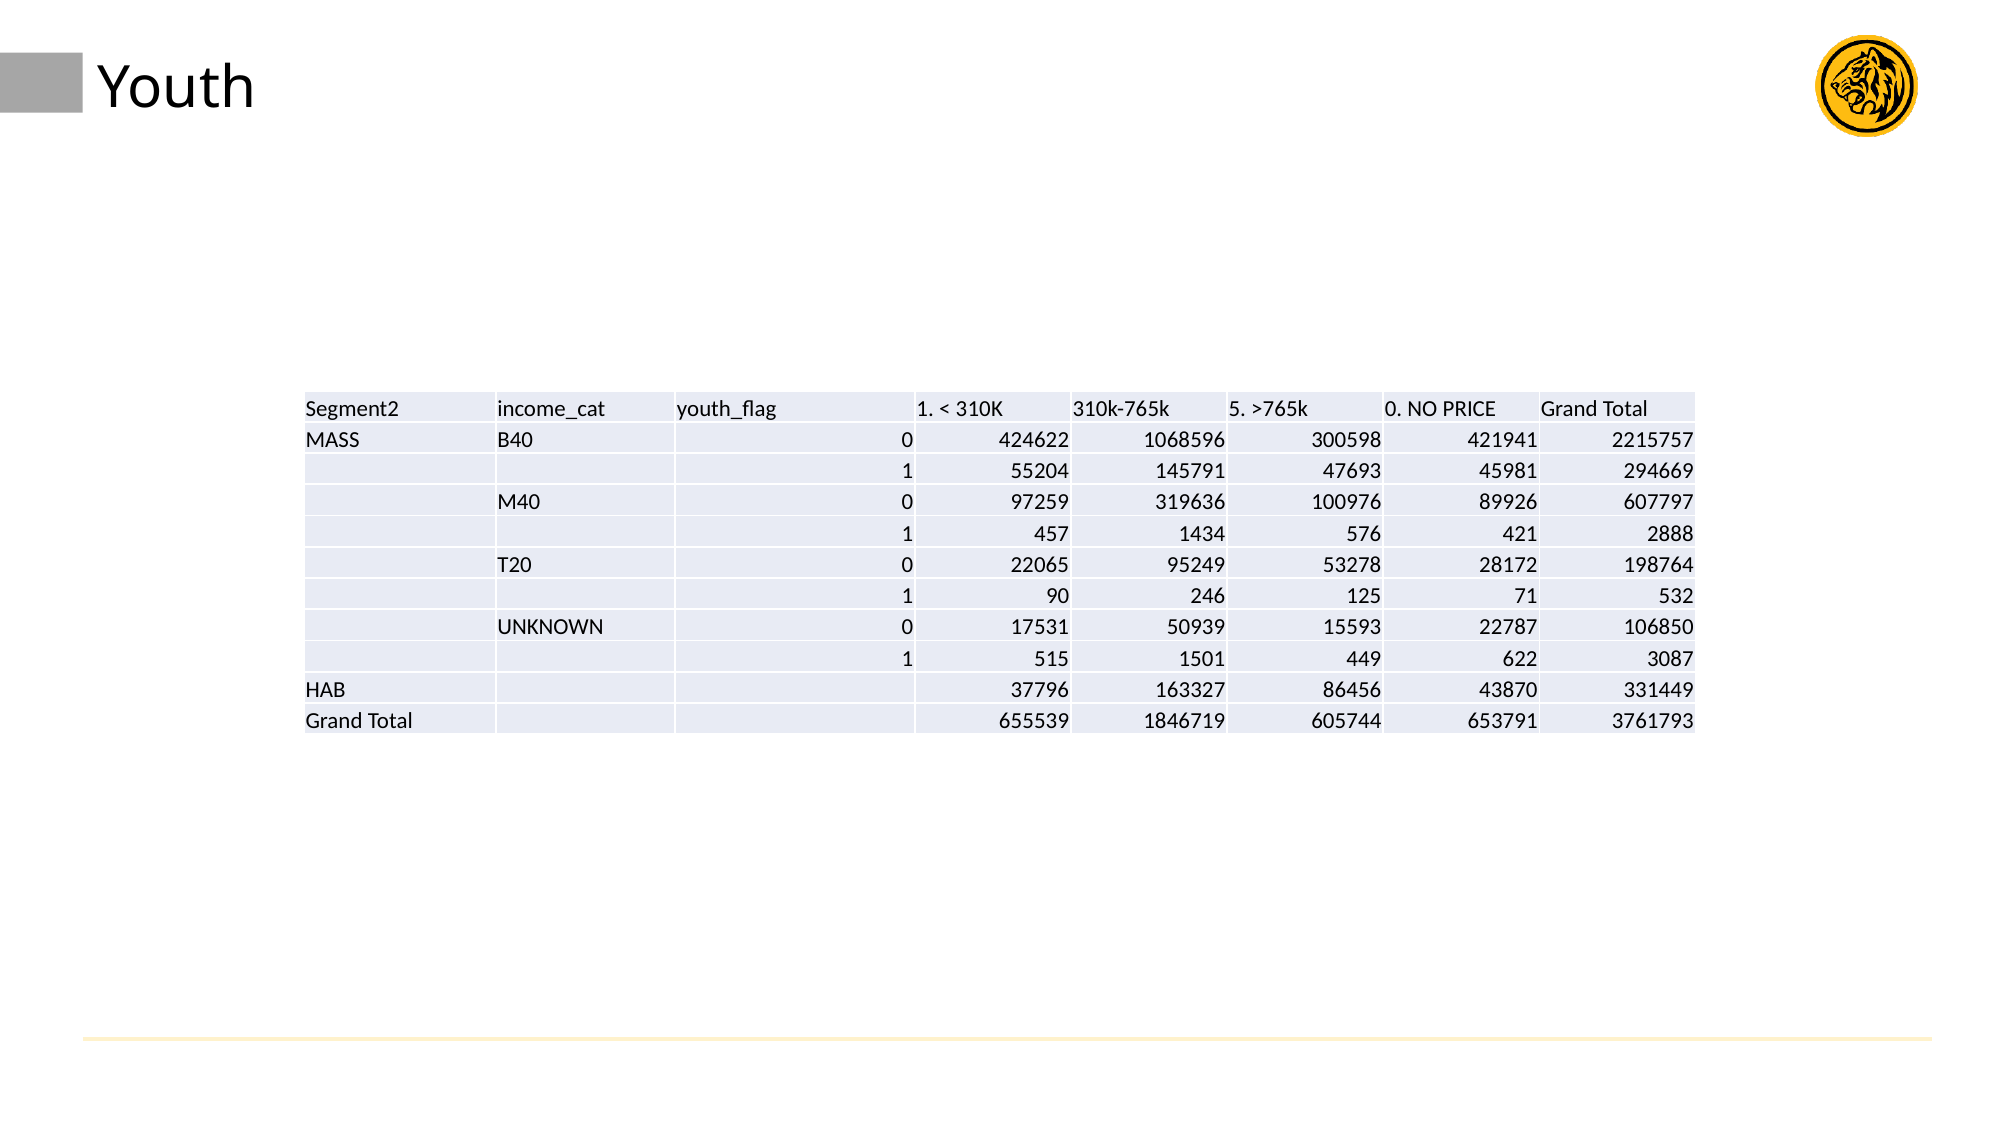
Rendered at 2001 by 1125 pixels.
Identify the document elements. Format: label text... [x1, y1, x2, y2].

table_cell 100976 [1228, 485, 1382, 515]
table_cell Grand Total [305, 704, 495, 733]
table_cell [305, 579, 495, 608]
table_cell [676, 704, 914, 733]
table_cell 198764 [1540, 548, 1695, 577]
table_cell [497, 579, 674, 608]
table_cell 421941 [1384, 423, 1539, 452]
table_cell 655539 [916, 704, 1070, 733]
table_cell 71 [1384, 579, 1539, 608]
table_cell 15593 [1228, 610, 1382, 640]
table_cell 300598 [1228, 423, 1382, 452]
table_cell 532 [1540, 579, 1695, 608]
table_cell 1 [676, 579, 914, 608]
table_cell MASS [305, 423, 495, 452]
table_header Segment2 [305, 392, 495, 421]
table_cell 0 [676, 610, 914, 640]
table_cell [497, 673, 674, 702]
table_cell [305, 641, 495, 671]
table_cell 0 [676, 485, 914, 515]
table_cell 1501 [1072, 641, 1226, 671]
table_cell 163327 [1072, 673, 1226, 702]
table_cell 246 [1072, 579, 1226, 608]
table_cell T20 [497, 548, 674, 577]
table_cell 0 [676, 423, 914, 452]
table_cell 605744 [1228, 704, 1382, 733]
table_cell 607797 [1540, 485, 1695, 515]
table_cell 17531 [916, 610, 1070, 640]
table_cell 2215757 [1540, 423, 1695, 452]
table_cell 22787 [1384, 610, 1539, 640]
table_cell [305, 516, 495, 546]
table_cell 319636 [1072, 485, 1226, 515]
table_cell 331449 [1540, 673, 1695, 702]
table_cell 55204 [916, 454, 1070, 483]
table_cell 0 [676, 548, 914, 577]
picture [1815, 35, 1918, 137]
table_cell [305, 485, 495, 515]
table_cell 47693 [1228, 454, 1382, 483]
table_cell 106850 [1540, 610, 1695, 640]
table_cell 22065 [916, 548, 1070, 577]
table_cell 28172 [1384, 548, 1539, 577]
table_cell [305, 454, 495, 483]
table_cell 50939 [1072, 610, 1226, 640]
table_cell 90 [916, 579, 1070, 608]
table_header income_cat [497, 392, 674, 421]
table_header Grand Total [1540, 392, 1695, 421]
table_cell 3087 [1540, 641, 1695, 671]
table_header 5. >765k [1228, 392, 1382, 421]
table_cell 43870 [1384, 673, 1539, 702]
table_cell 45981 [1384, 454, 1539, 483]
table_cell [305, 610, 495, 640]
table_cell 1 [676, 454, 914, 483]
table_cell 1 [676, 641, 914, 671]
table_cell 424622 [916, 423, 1070, 452]
table_header 0. NO PRICE [1384, 392, 1539, 421]
table_cell M40 [497, 485, 674, 515]
table_cell 1846719 [1072, 704, 1226, 733]
table_header youth_flag [676, 392, 914, 421]
table_cell 89926 [1384, 485, 1539, 515]
table_cell 457 [916, 516, 1070, 546]
table_cell 2888 [1540, 516, 1695, 546]
table_cell [497, 454, 674, 483]
table_cell 1434 [1072, 516, 1226, 546]
table_cell UNKNOWN [497, 610, 674, 640]
table_cell 1068596 [1072, 423, 1226, 452]
table_cell 86456 [1228, 673, 1382, 702]
table_cell [305, 548, 495, 577]
table_cell 622 [1384, 641, 1539, 671]
table_cell 37796 [916, 673, 1070, 702]
table_header 310k-765k [1072, 392, 1226, 421]
table_cell 3761793 [1540, 704, 1695, 733]
table_cell [497, 641, 674, 671]
table_cell 294669 [1540, 454, 1695, 483]
table_header 1. < 310K [916, 392, 1070, 421]
table_cell 653791 [1384, 704, 1539, 733]
table_cell 1 [676, 516, 914, 546]
table_cell B40 [497, 423, 674, 452]
table_cell 449 [1228, 641, 1382, 671]
table_cell 576 [1228, 516, 1382, 546]
text_box Youth [82, 41, 1863, 137]
table_cell 515 [916, 641, 1070, 671]
table_cell 421 [1384, 516, 1539, 546]
table_cell HAB [305, 673, 495, 702]
table_cell [497, 704, 674, 733]
table_cell 97259 [916, 485, 1070, 515]
table_cell 95249 [1072, 548, 1226, 577]
table_cell 125 [1228, 579, 1382, 608]
table_cell 53278 [1228, 548, 1382, 577]
table_cell [497, 516, 674, 546]
table_cell [676, 673, 914, 702]
table_cell 145791 [1072, 454, 1226, 483]
